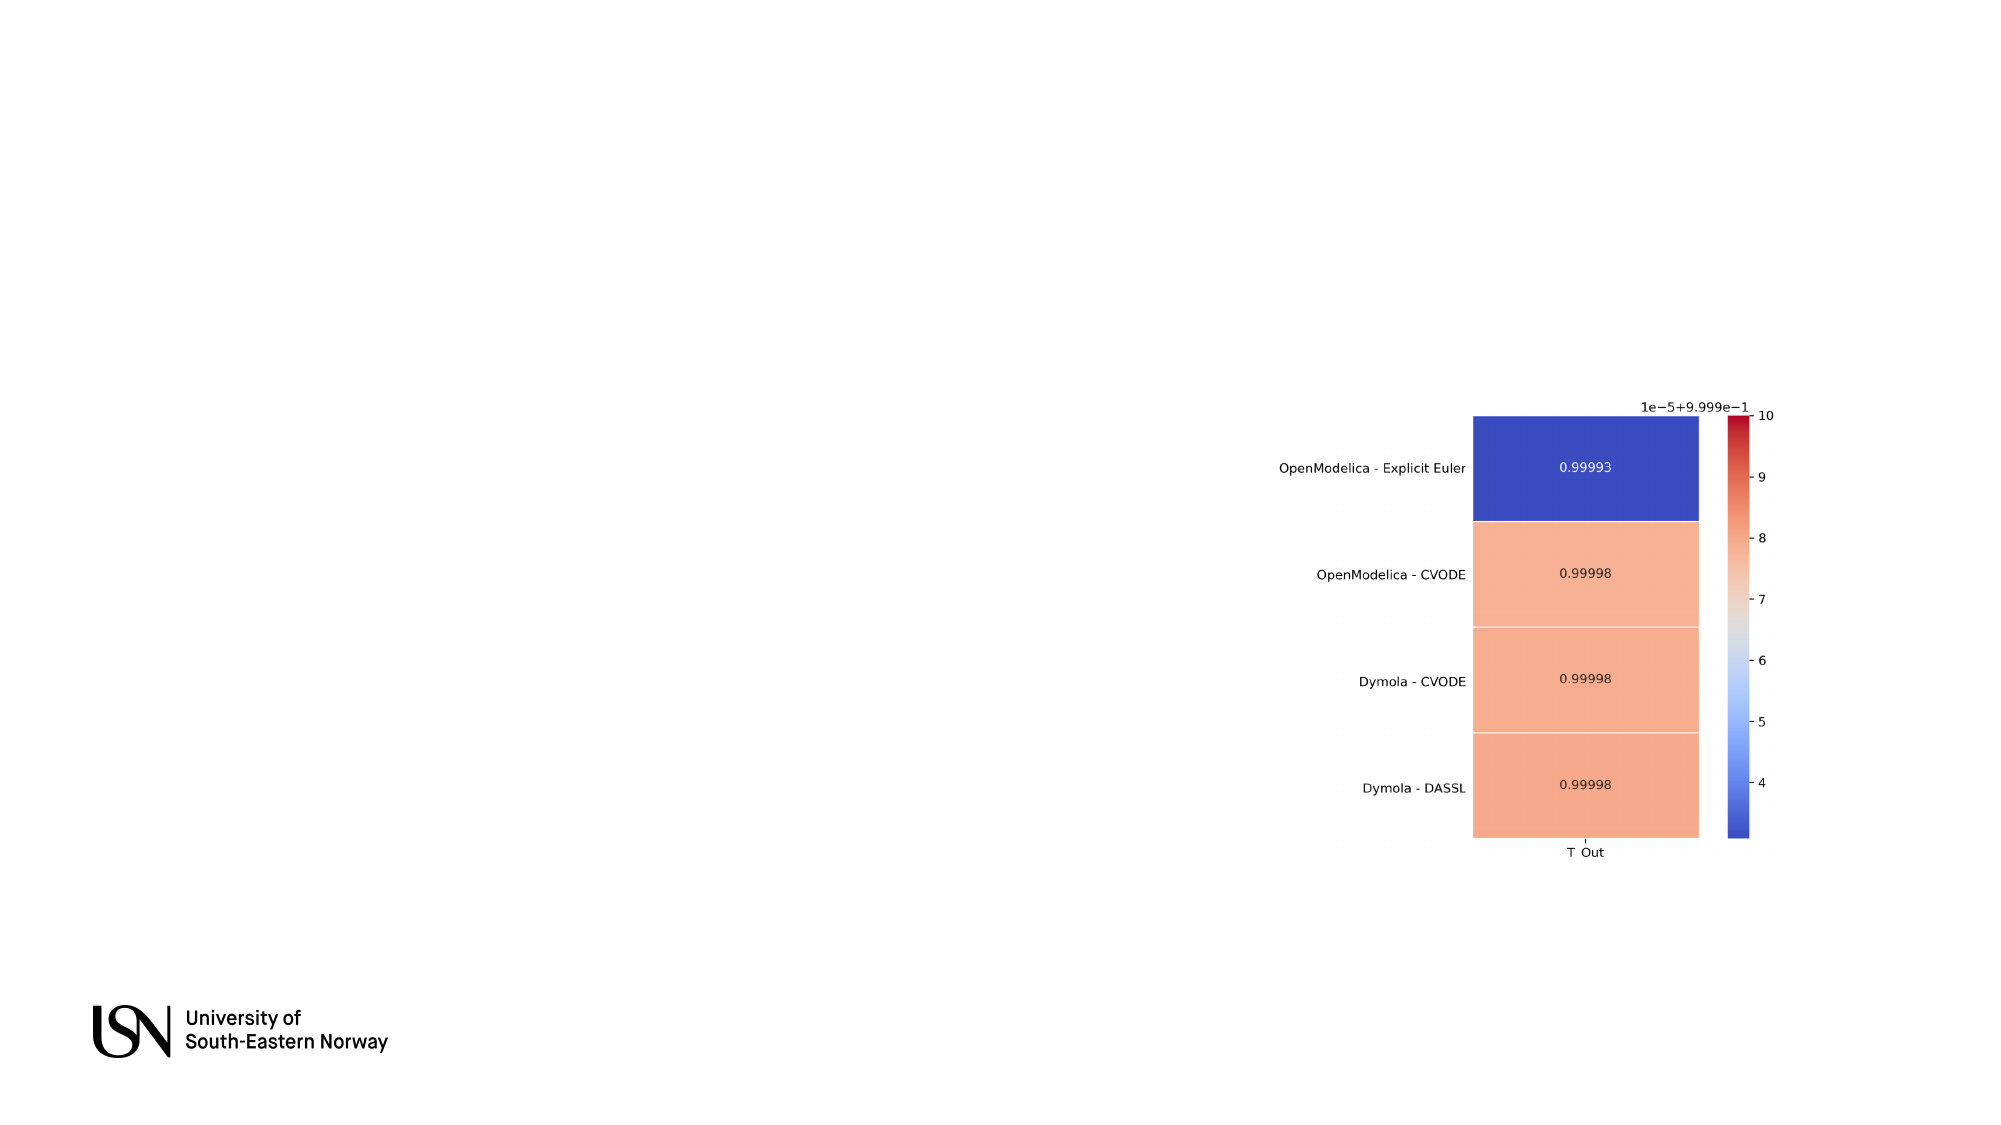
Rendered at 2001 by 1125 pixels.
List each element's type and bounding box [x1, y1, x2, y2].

picture [93, 1005, 388, 1058]
text_box [1278, 399, 1775, 862]
